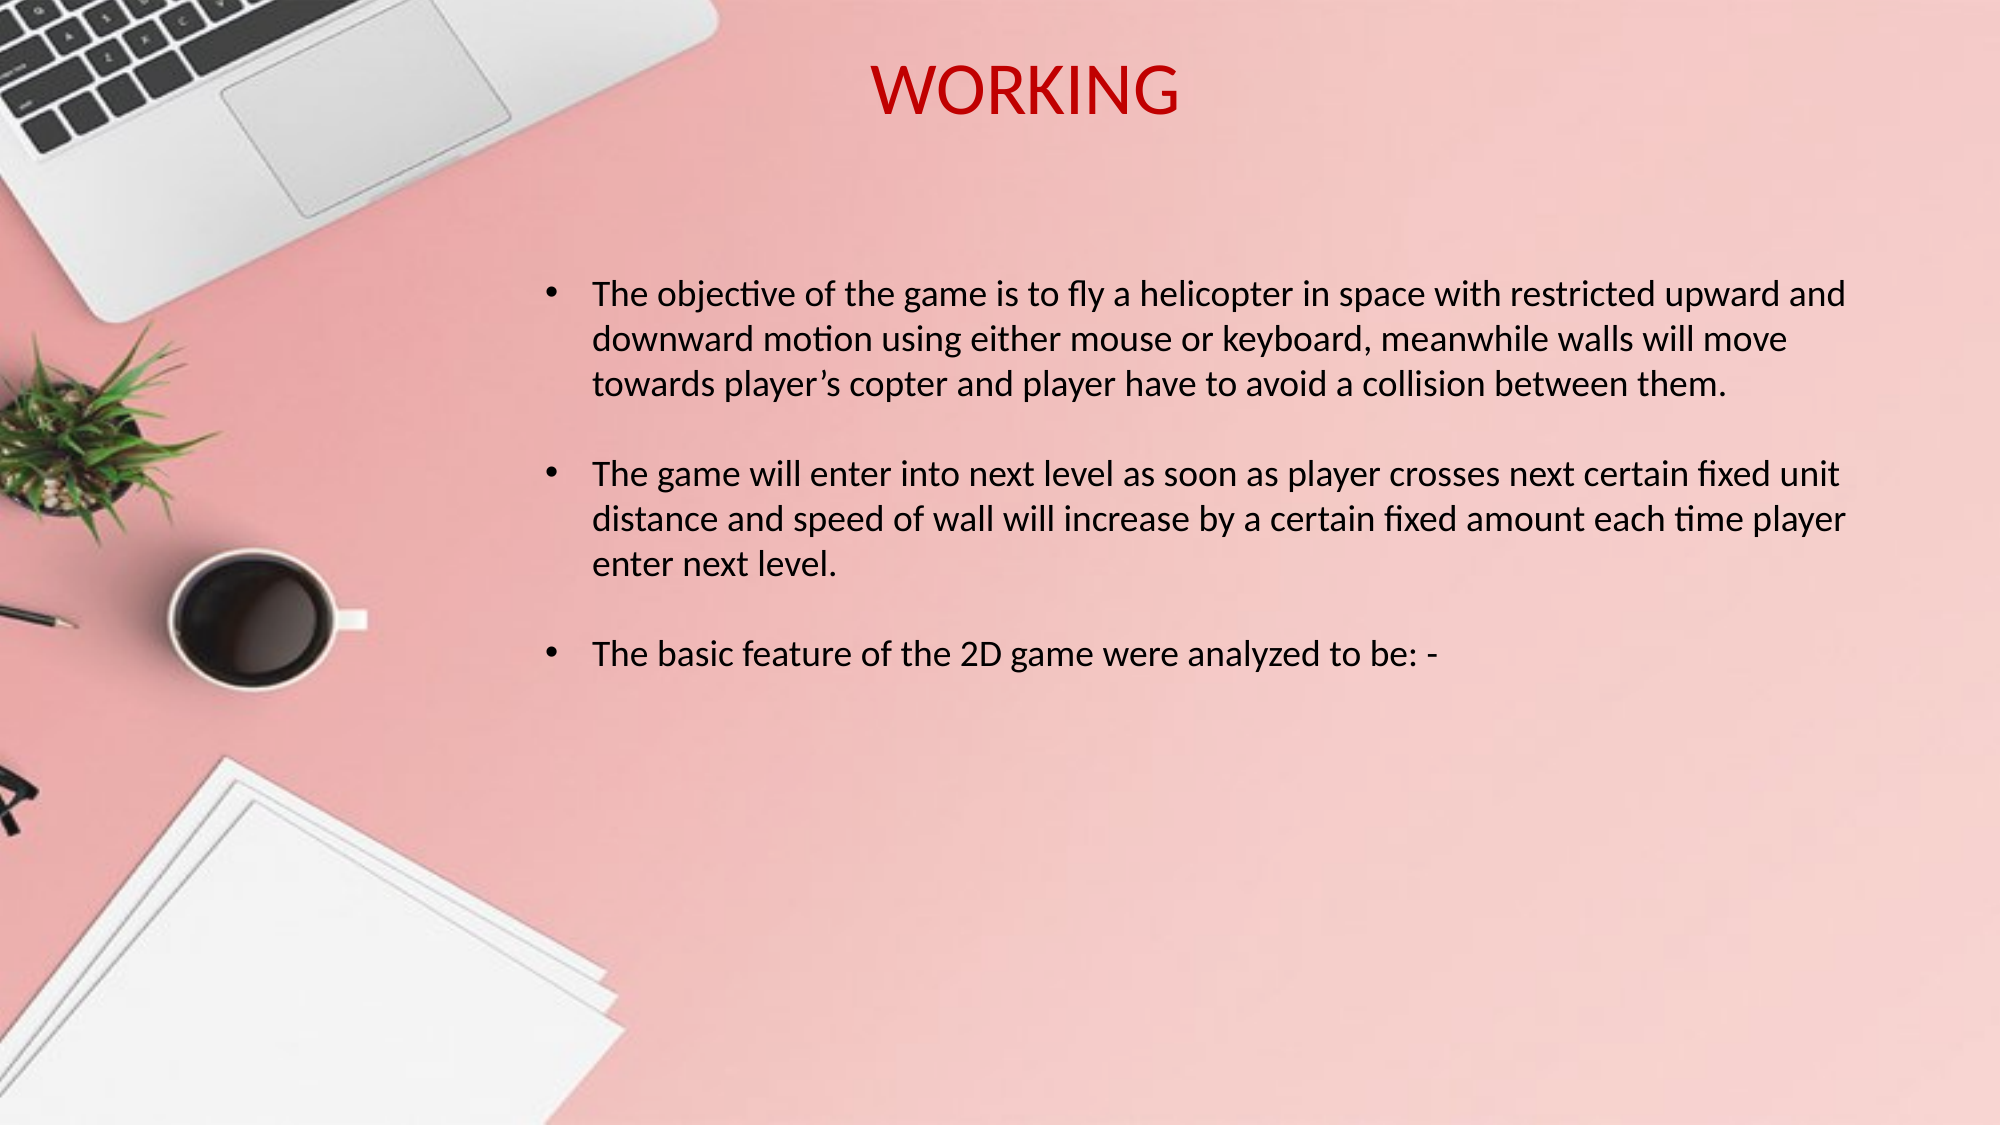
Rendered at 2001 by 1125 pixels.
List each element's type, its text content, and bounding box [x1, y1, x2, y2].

picture [0, 0, 2000, 1125]
text_box The objective of the game is to fly a helicopter in space with restricted upward and downward motion using either mouse or keyboard, meanwhile walls will move towards player’s copter and player have to avoid a collision between them. The game will enter into next level as soon as player crosses next certain fixed unit distance and speed of wall will increase by a certain fixed amount each time player enter next level. The basic feature of the 2D game were analyzed to be: - [530, 261, 1901, 817]
text_box WORKING [855, 32, 1299, 137]
